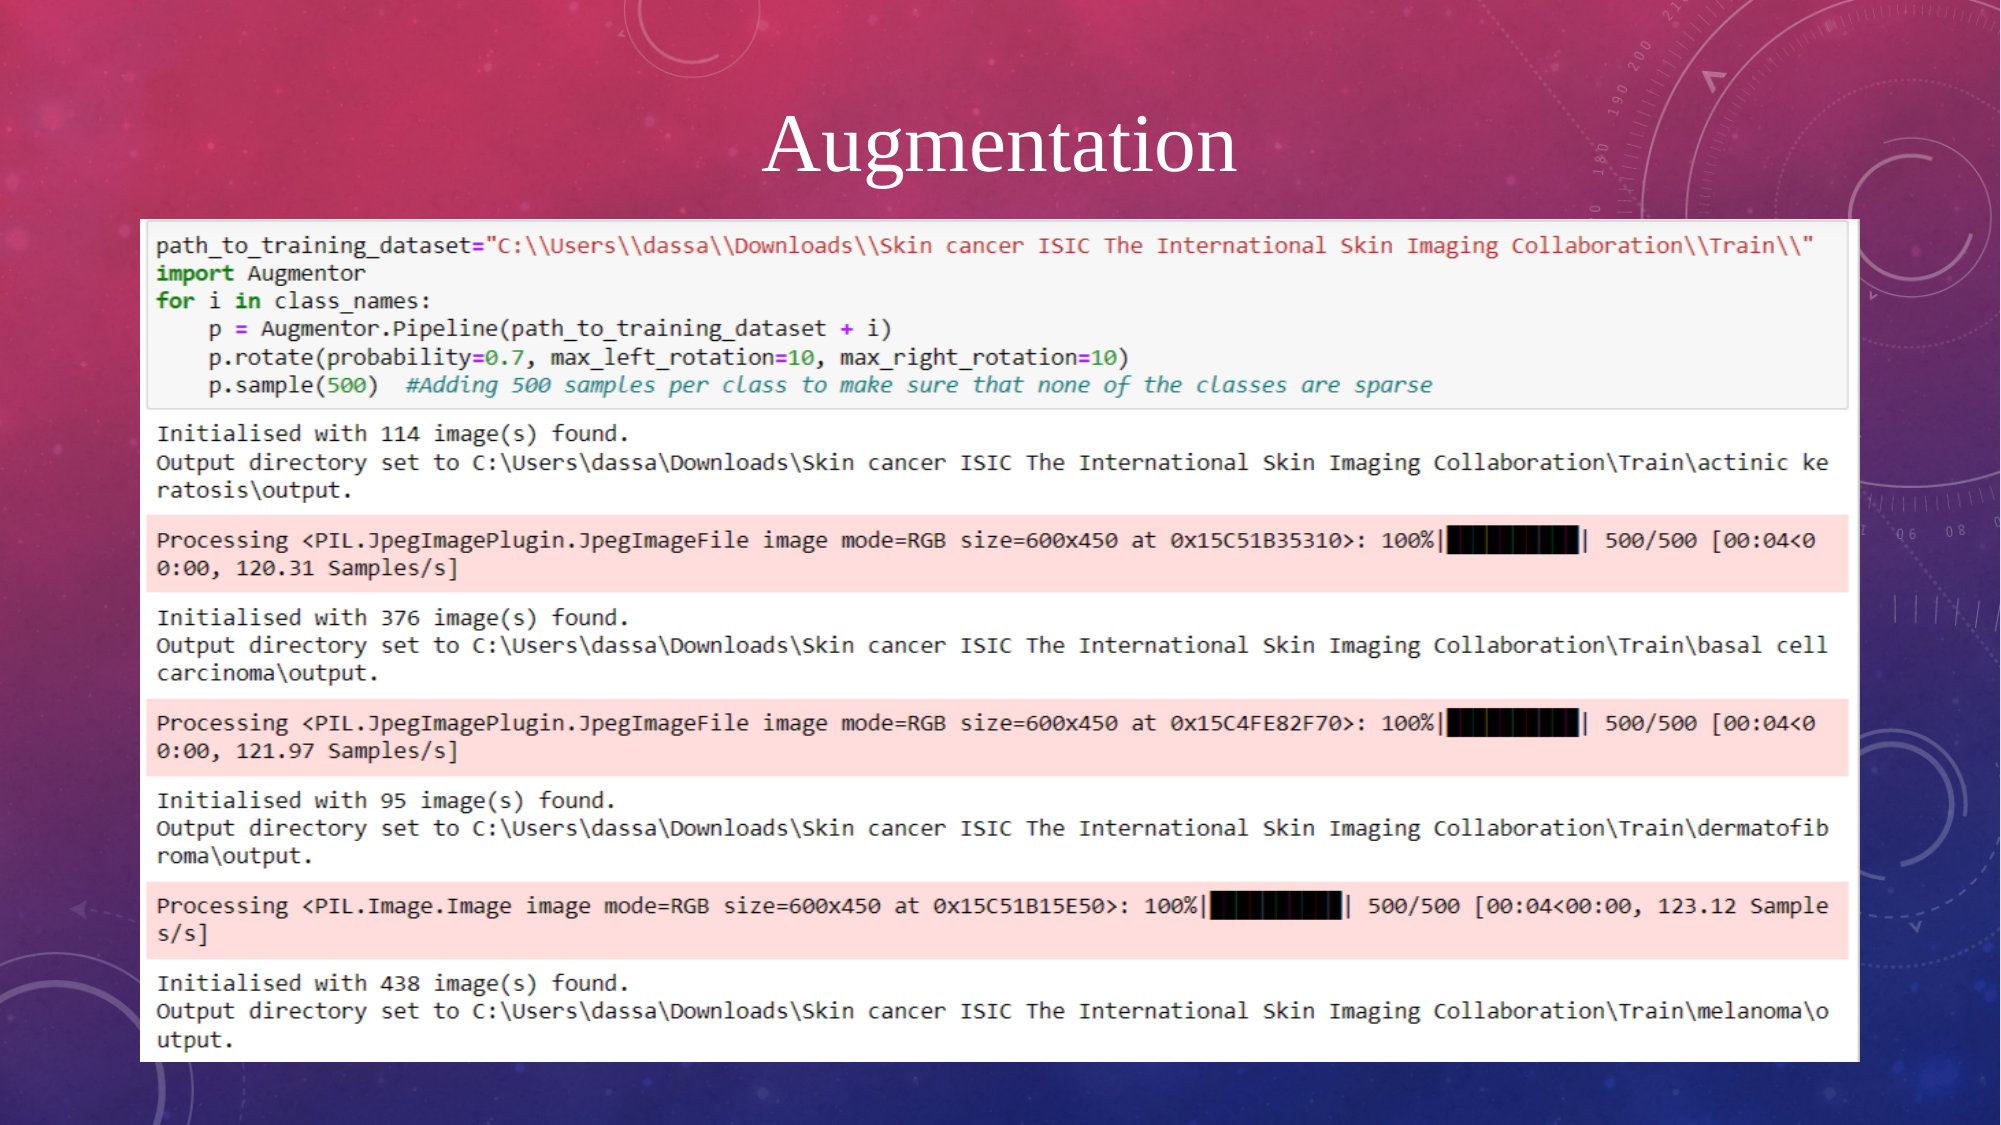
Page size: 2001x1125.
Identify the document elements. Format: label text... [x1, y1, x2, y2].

picture [0, 0, 2001, 1125]
text_box Augmentation [640, 80, 1360, 196]
